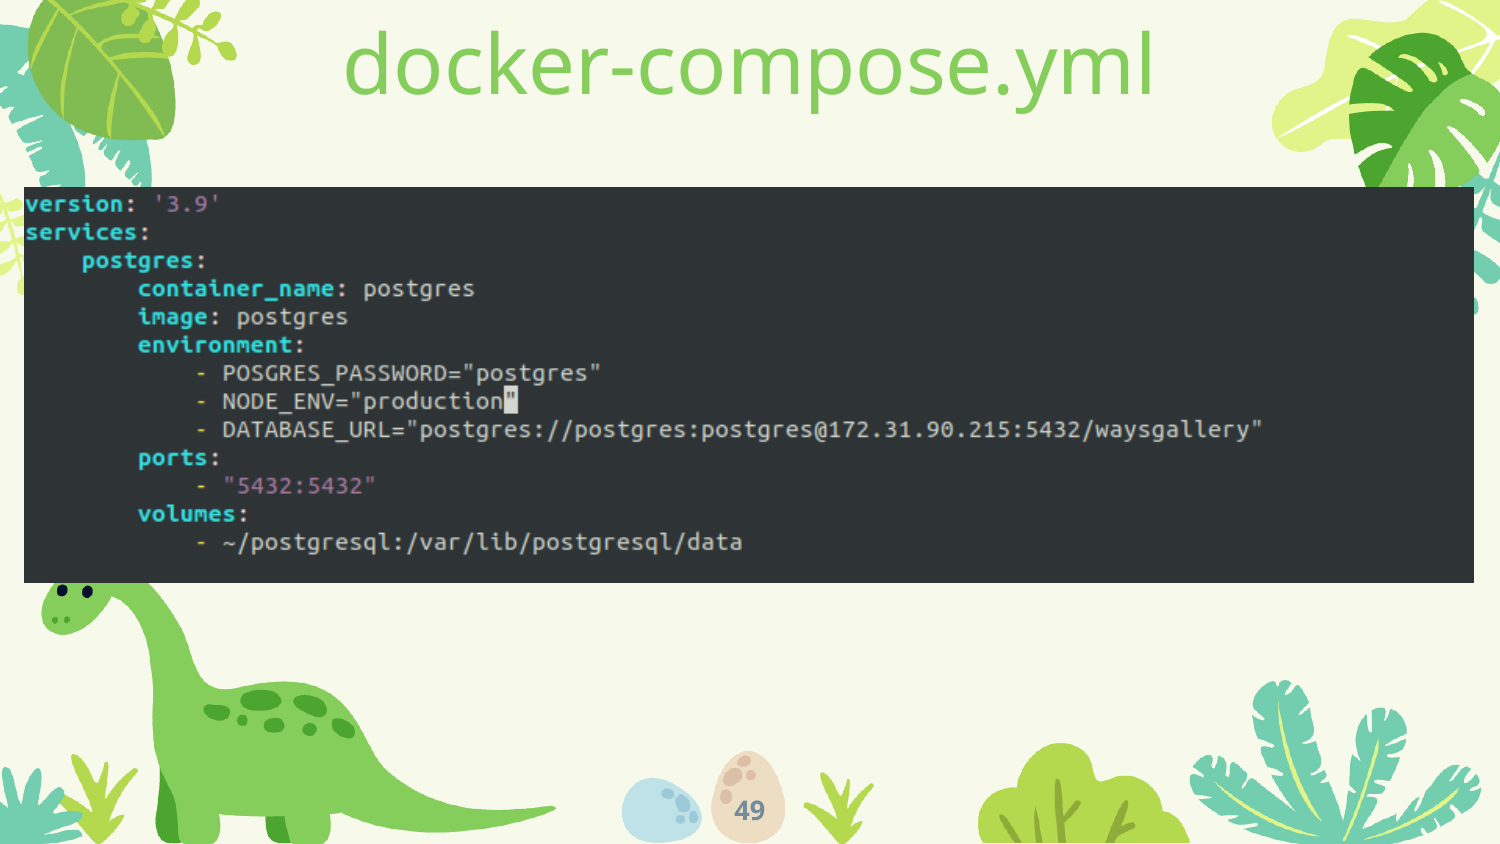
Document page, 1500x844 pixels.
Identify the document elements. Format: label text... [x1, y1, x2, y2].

slide_number ‹#› [705, 779, 795, 844]
title docker-compose.yml [0, 0, 1500, 113]
picture [0, 113, 1500, 844]
